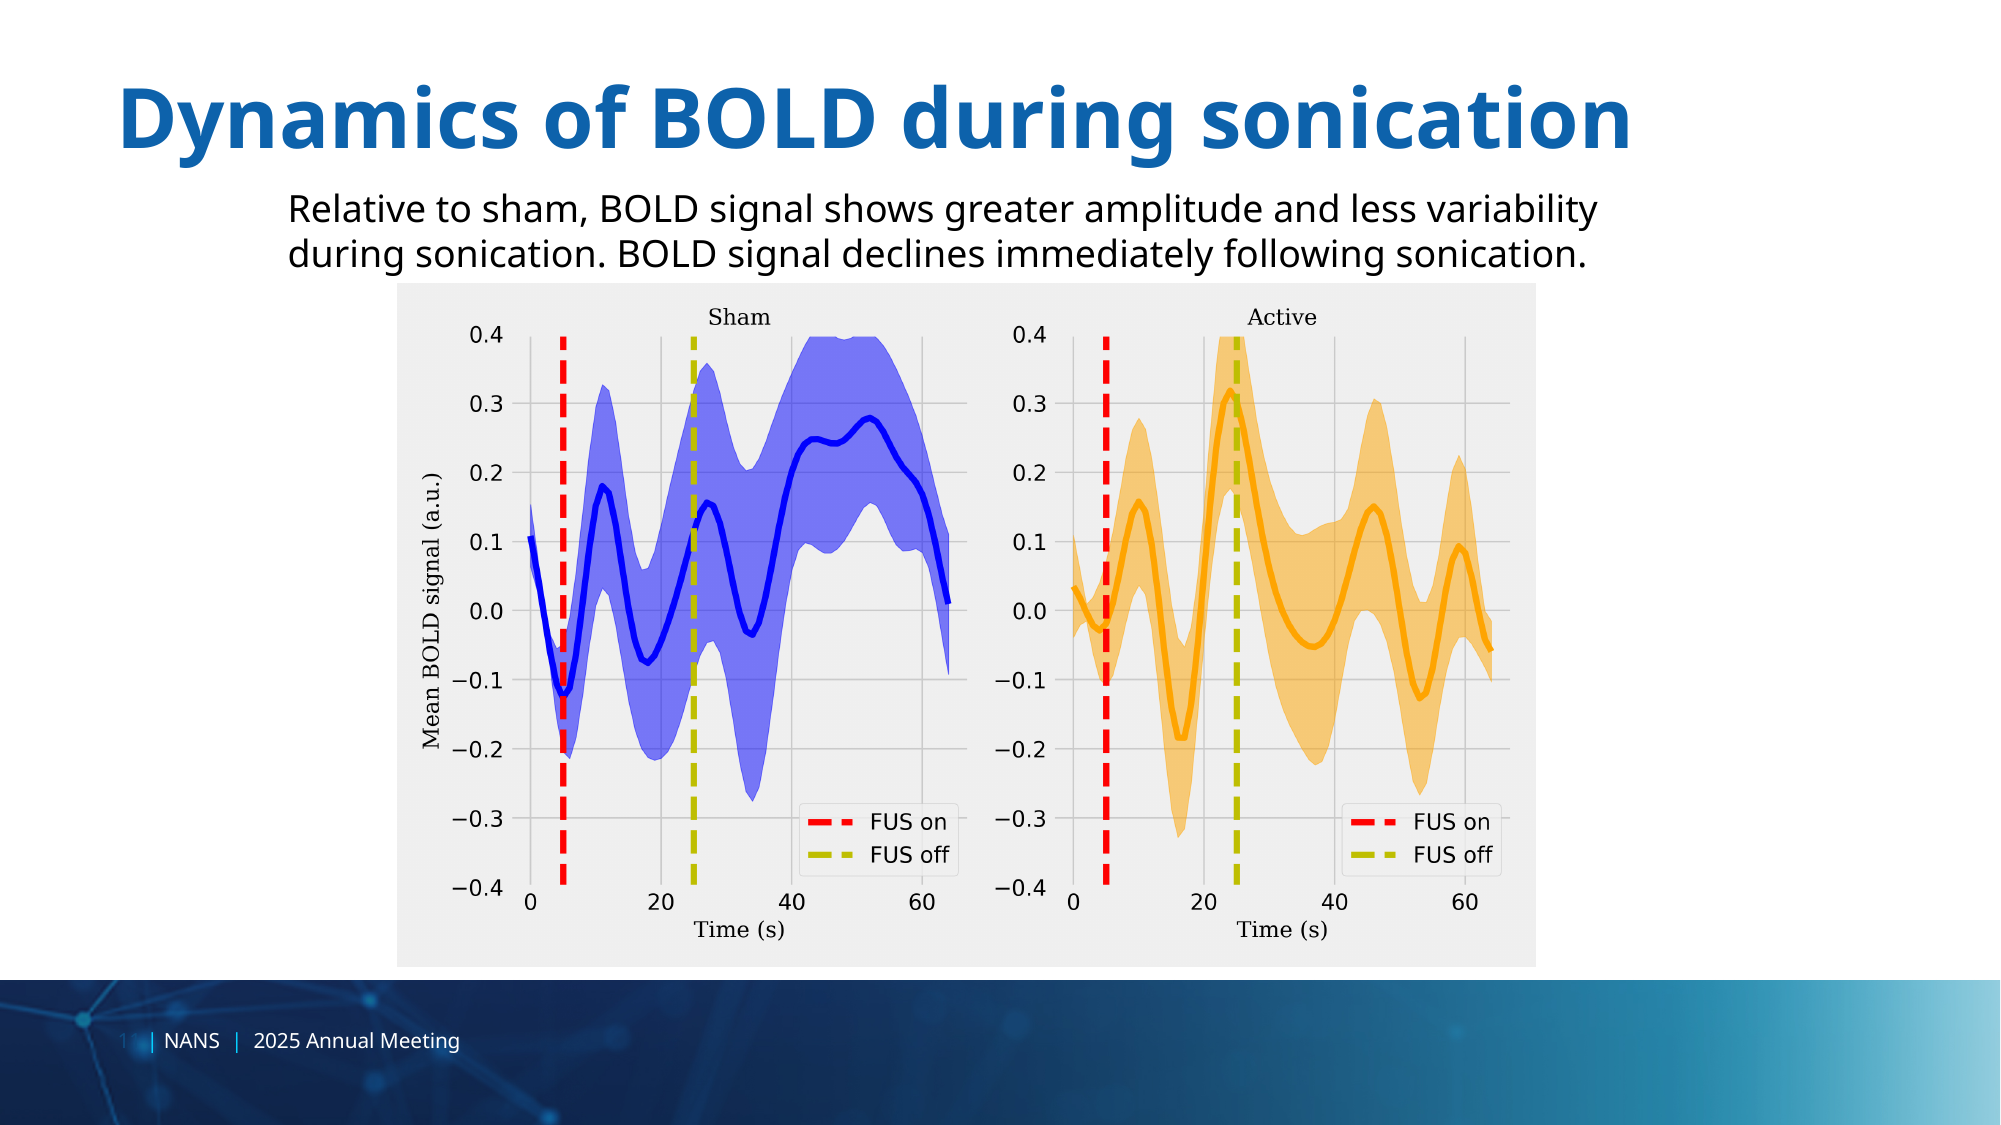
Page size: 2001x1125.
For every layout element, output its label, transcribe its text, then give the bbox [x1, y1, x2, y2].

title Dynamics of BOLD during sonication [101, 13, 1899, 231]
text_box Relative to sham, BOLD signal shows greater amplitude and less variability during sonication. BOLD signal declines immediately following sonication. [272, 177, 1727, 283]
picture [0, 0, 2001, 1125]
